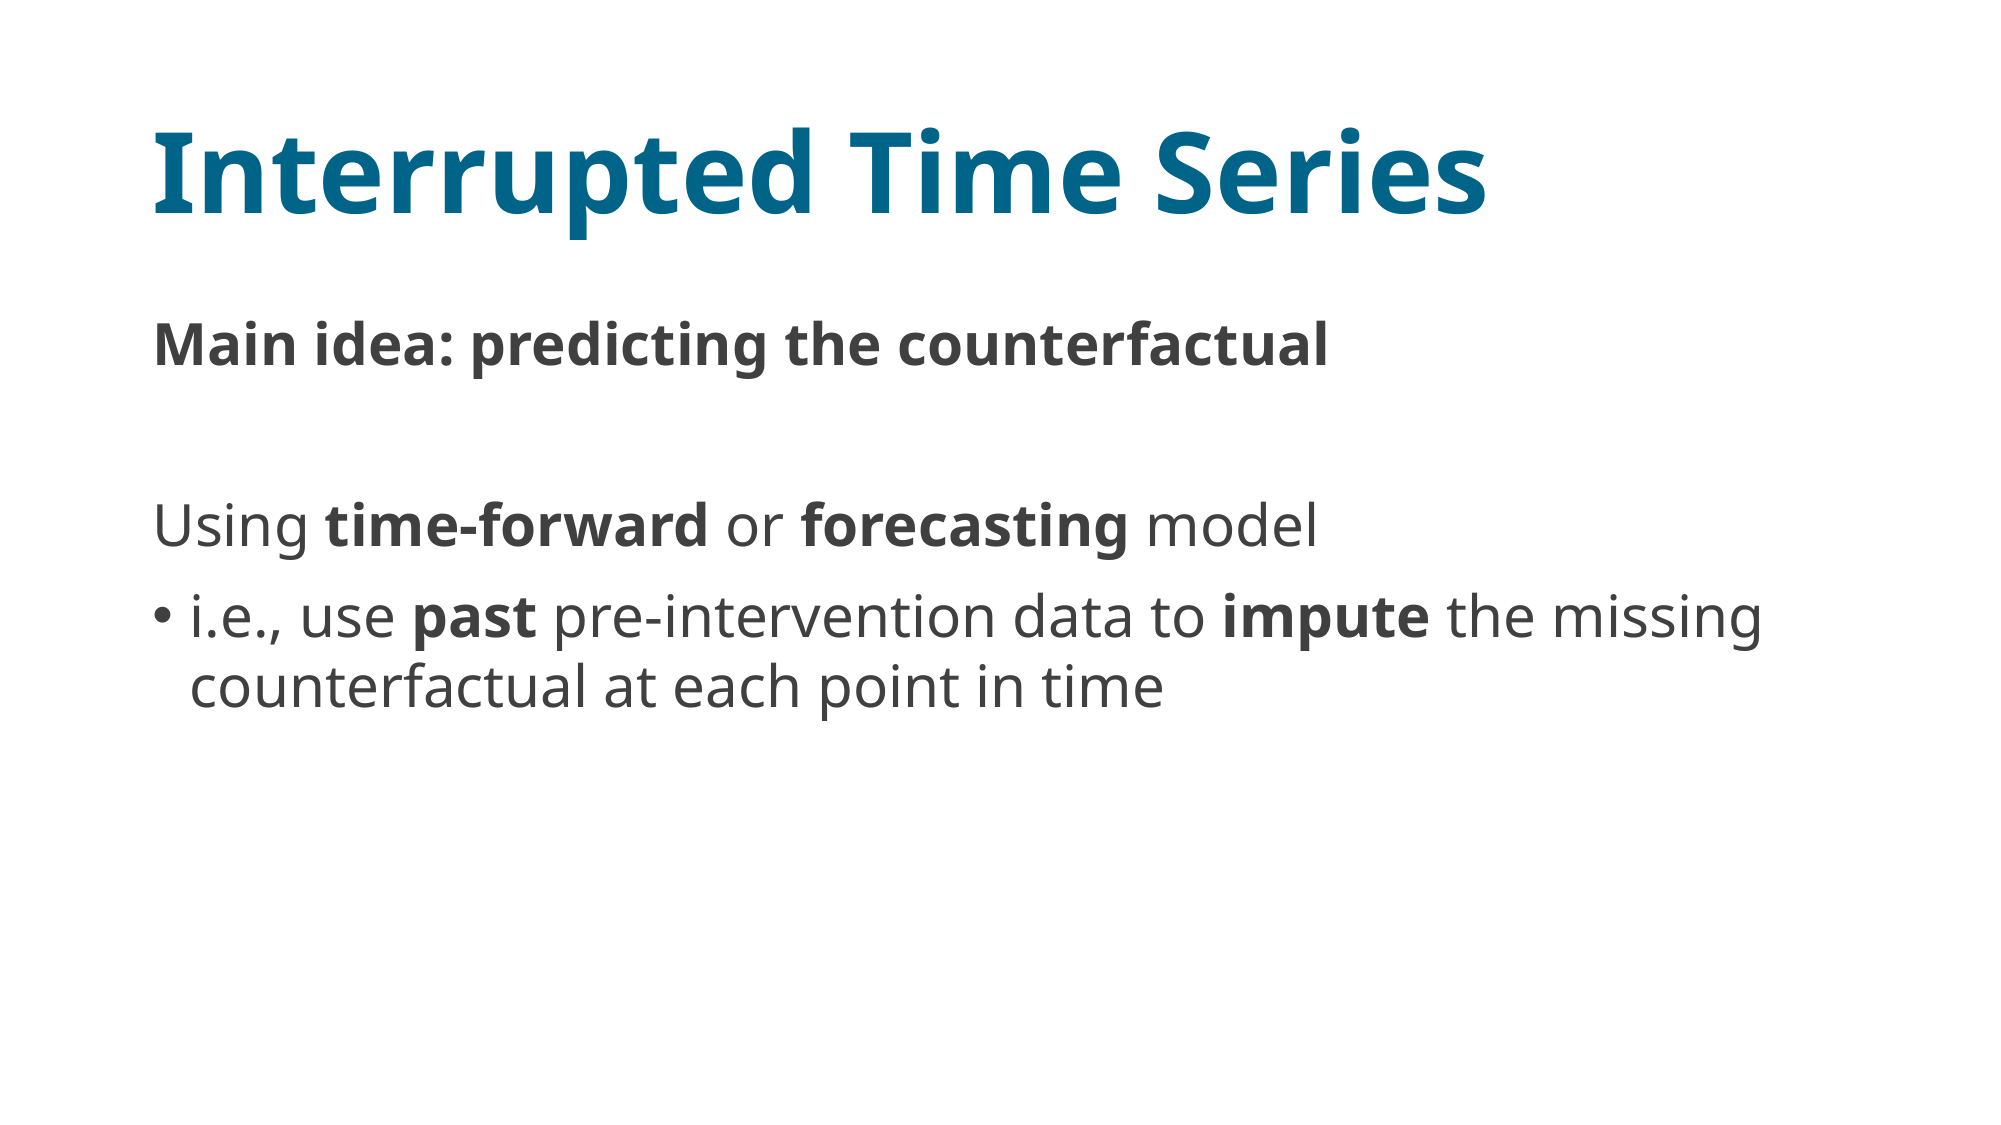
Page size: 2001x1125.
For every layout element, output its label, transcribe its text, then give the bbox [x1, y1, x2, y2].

list Main idea: predicting the counterfactual Using time-forward or forecasting model i.e., use past pre-intervention data to impute the missing counterfactual at each point in time [137, 299, 1863, 1066]
title Interrupted Time Series [137, 59, 1863, 278]
